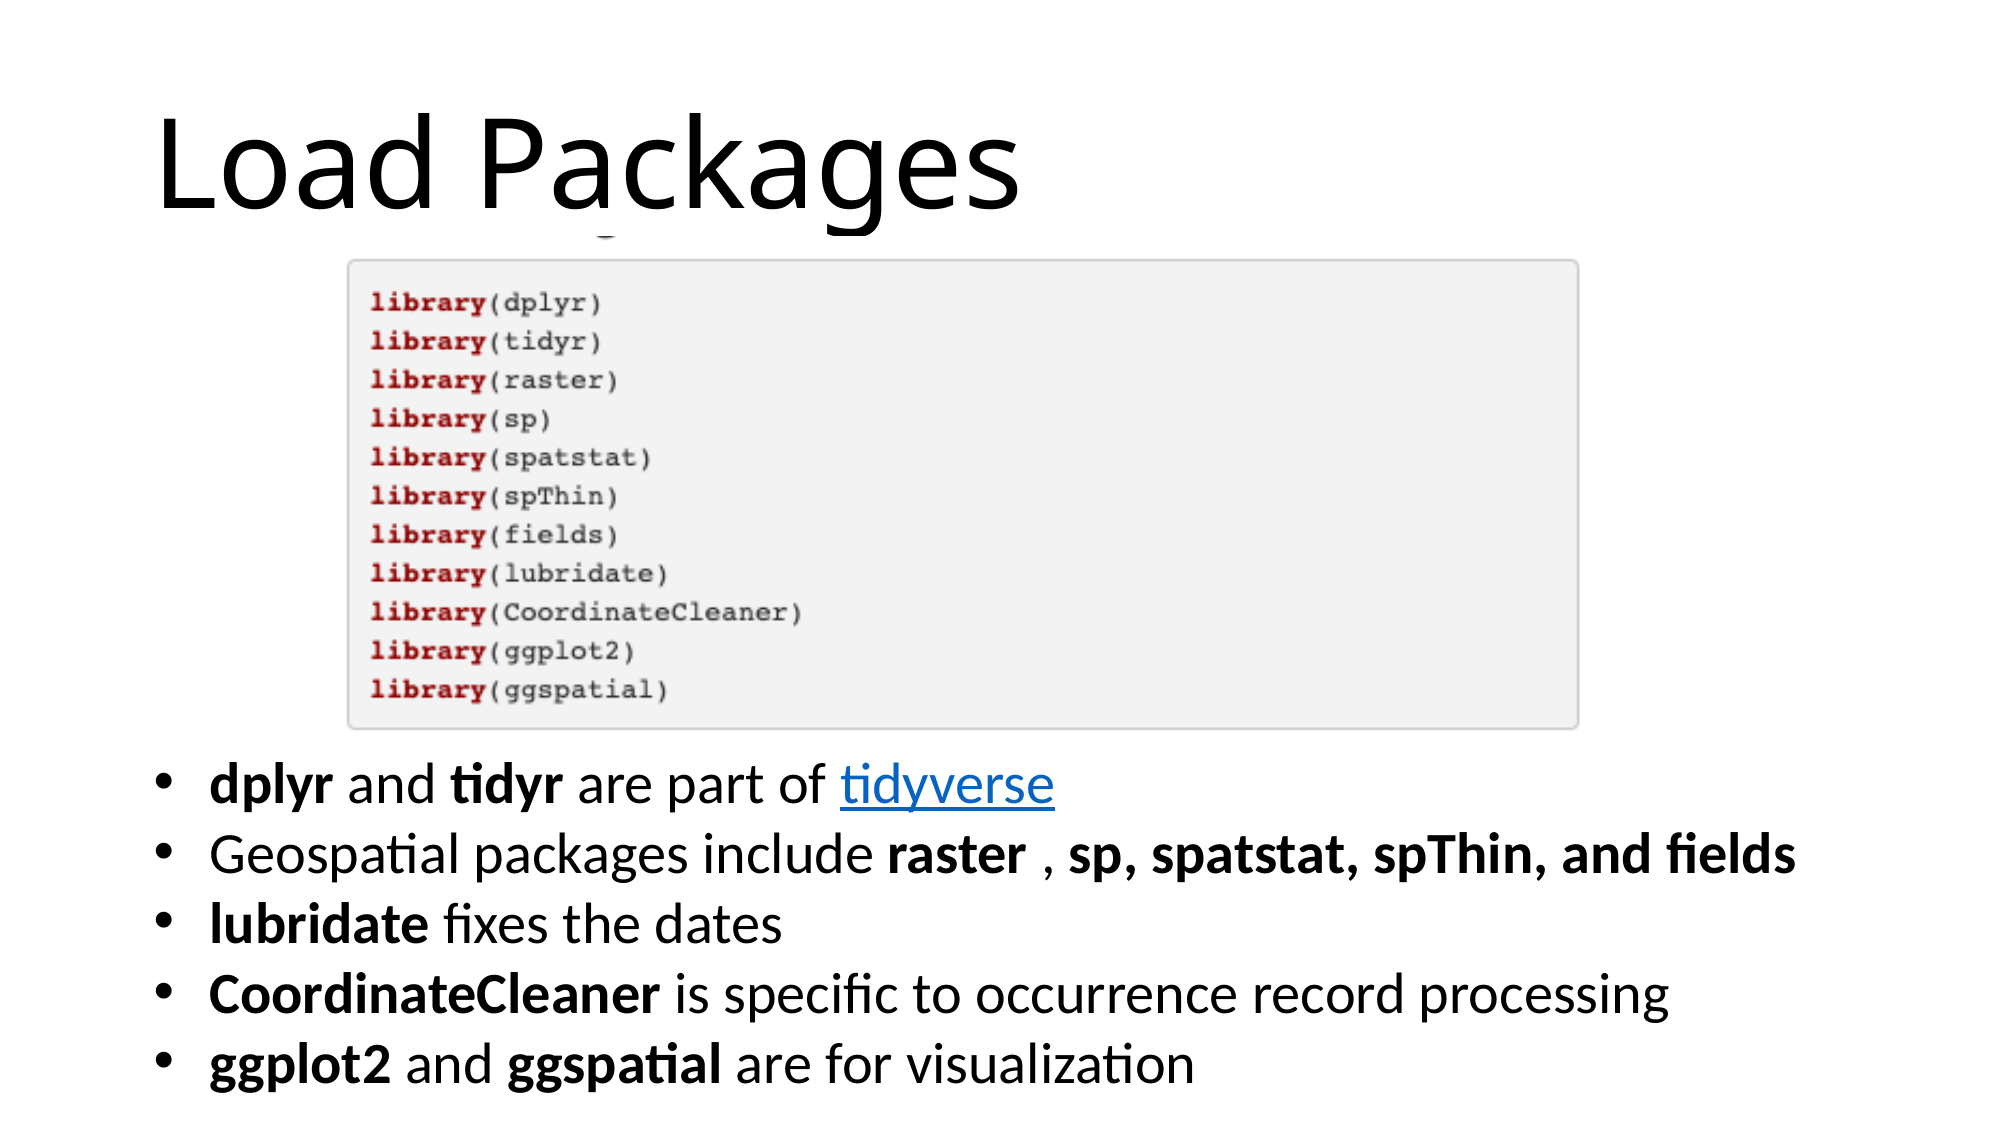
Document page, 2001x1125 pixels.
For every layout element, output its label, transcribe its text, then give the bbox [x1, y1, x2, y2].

text_box dplyr and tidyr are part of tidyverse Geospatial packages include raster , sp, spatstat, spThin, and fields lubridate fixes the dates CoordinateCleaner is specific to occurrence record processing ggplot2 and ggspatial are for visualization [138, 737, 1864, 1103]
picture [339, 236, 1597, 752]
title Load Packages [137, 59, 1863, 278]
